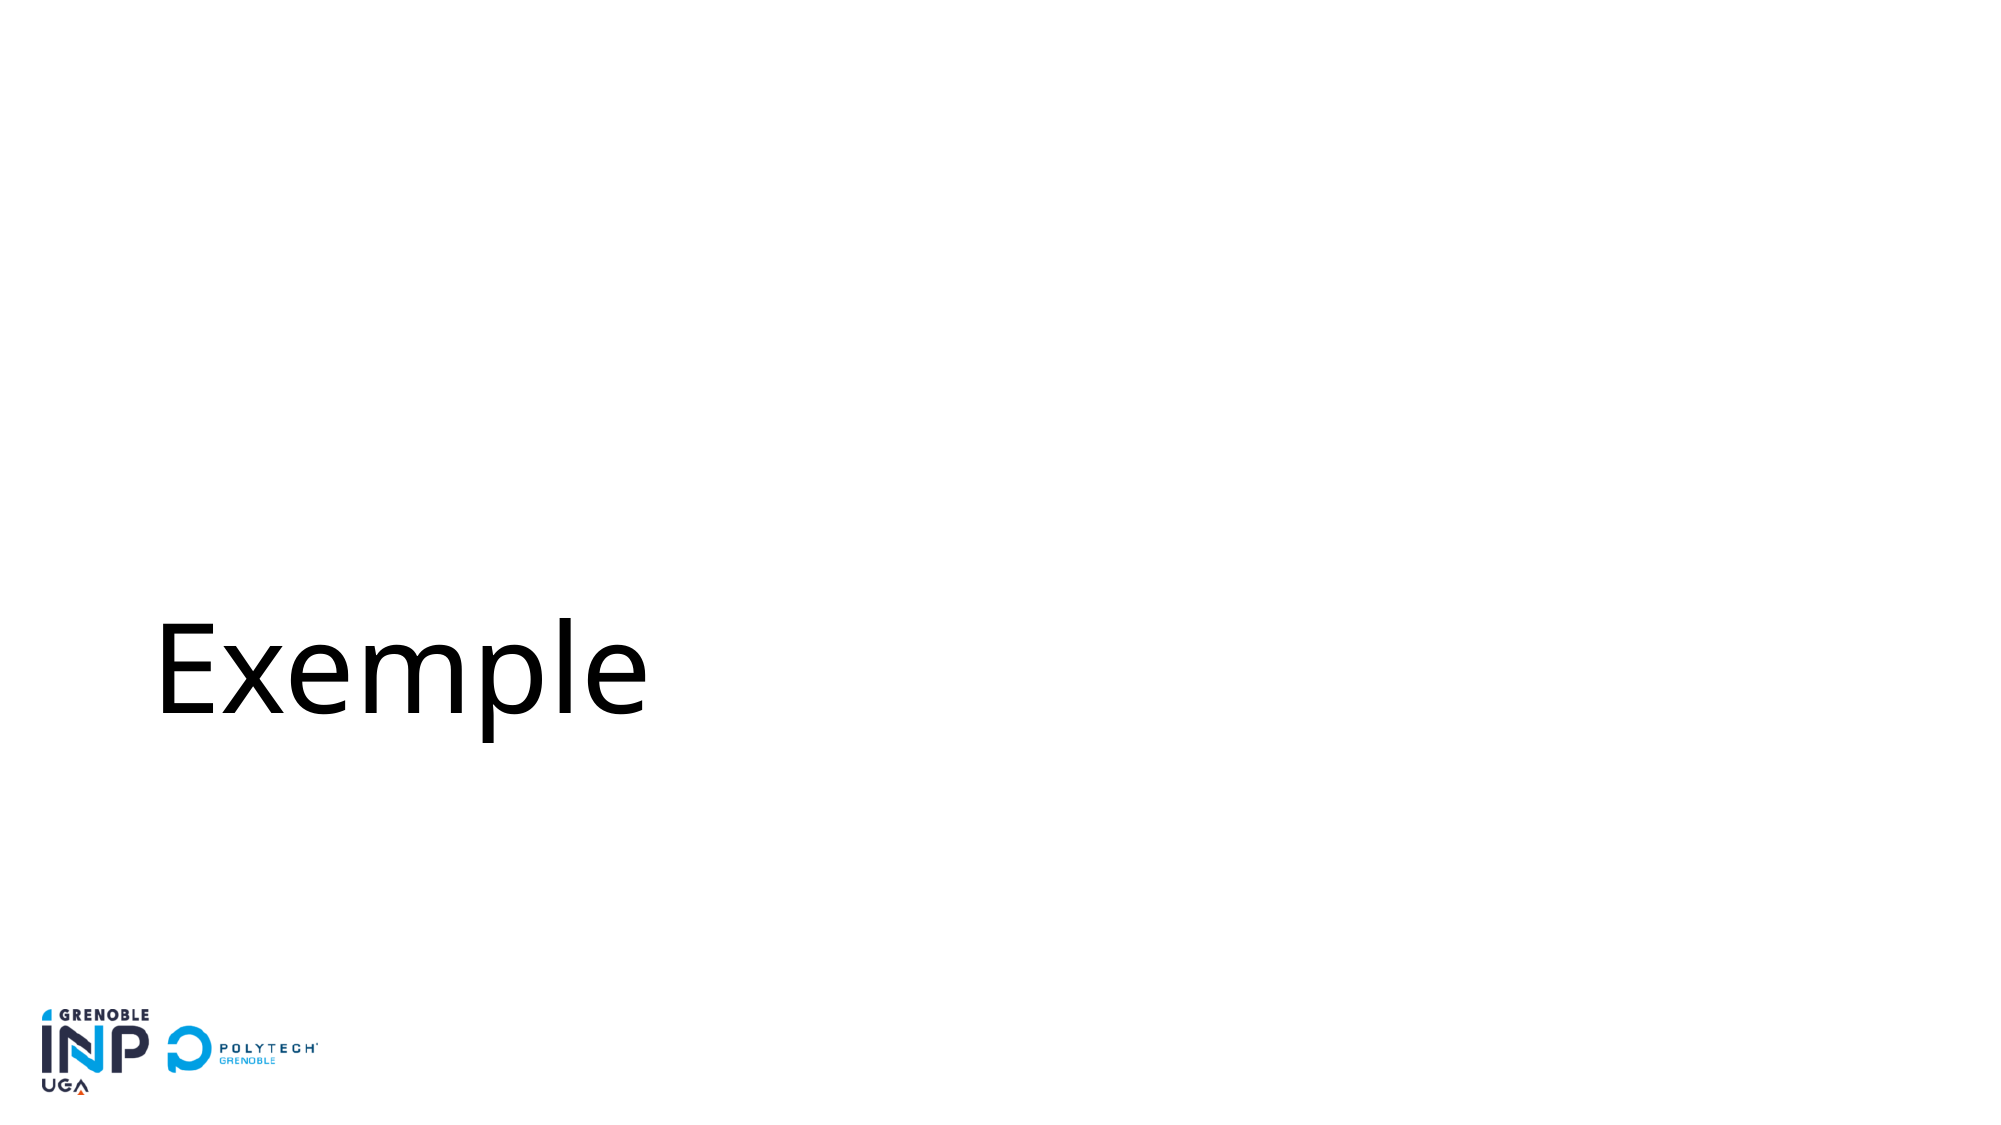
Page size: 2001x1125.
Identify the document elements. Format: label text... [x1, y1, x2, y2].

title Exemple [136, 280, 1862, 749]
picture [42, 1009, 318, 1095]
